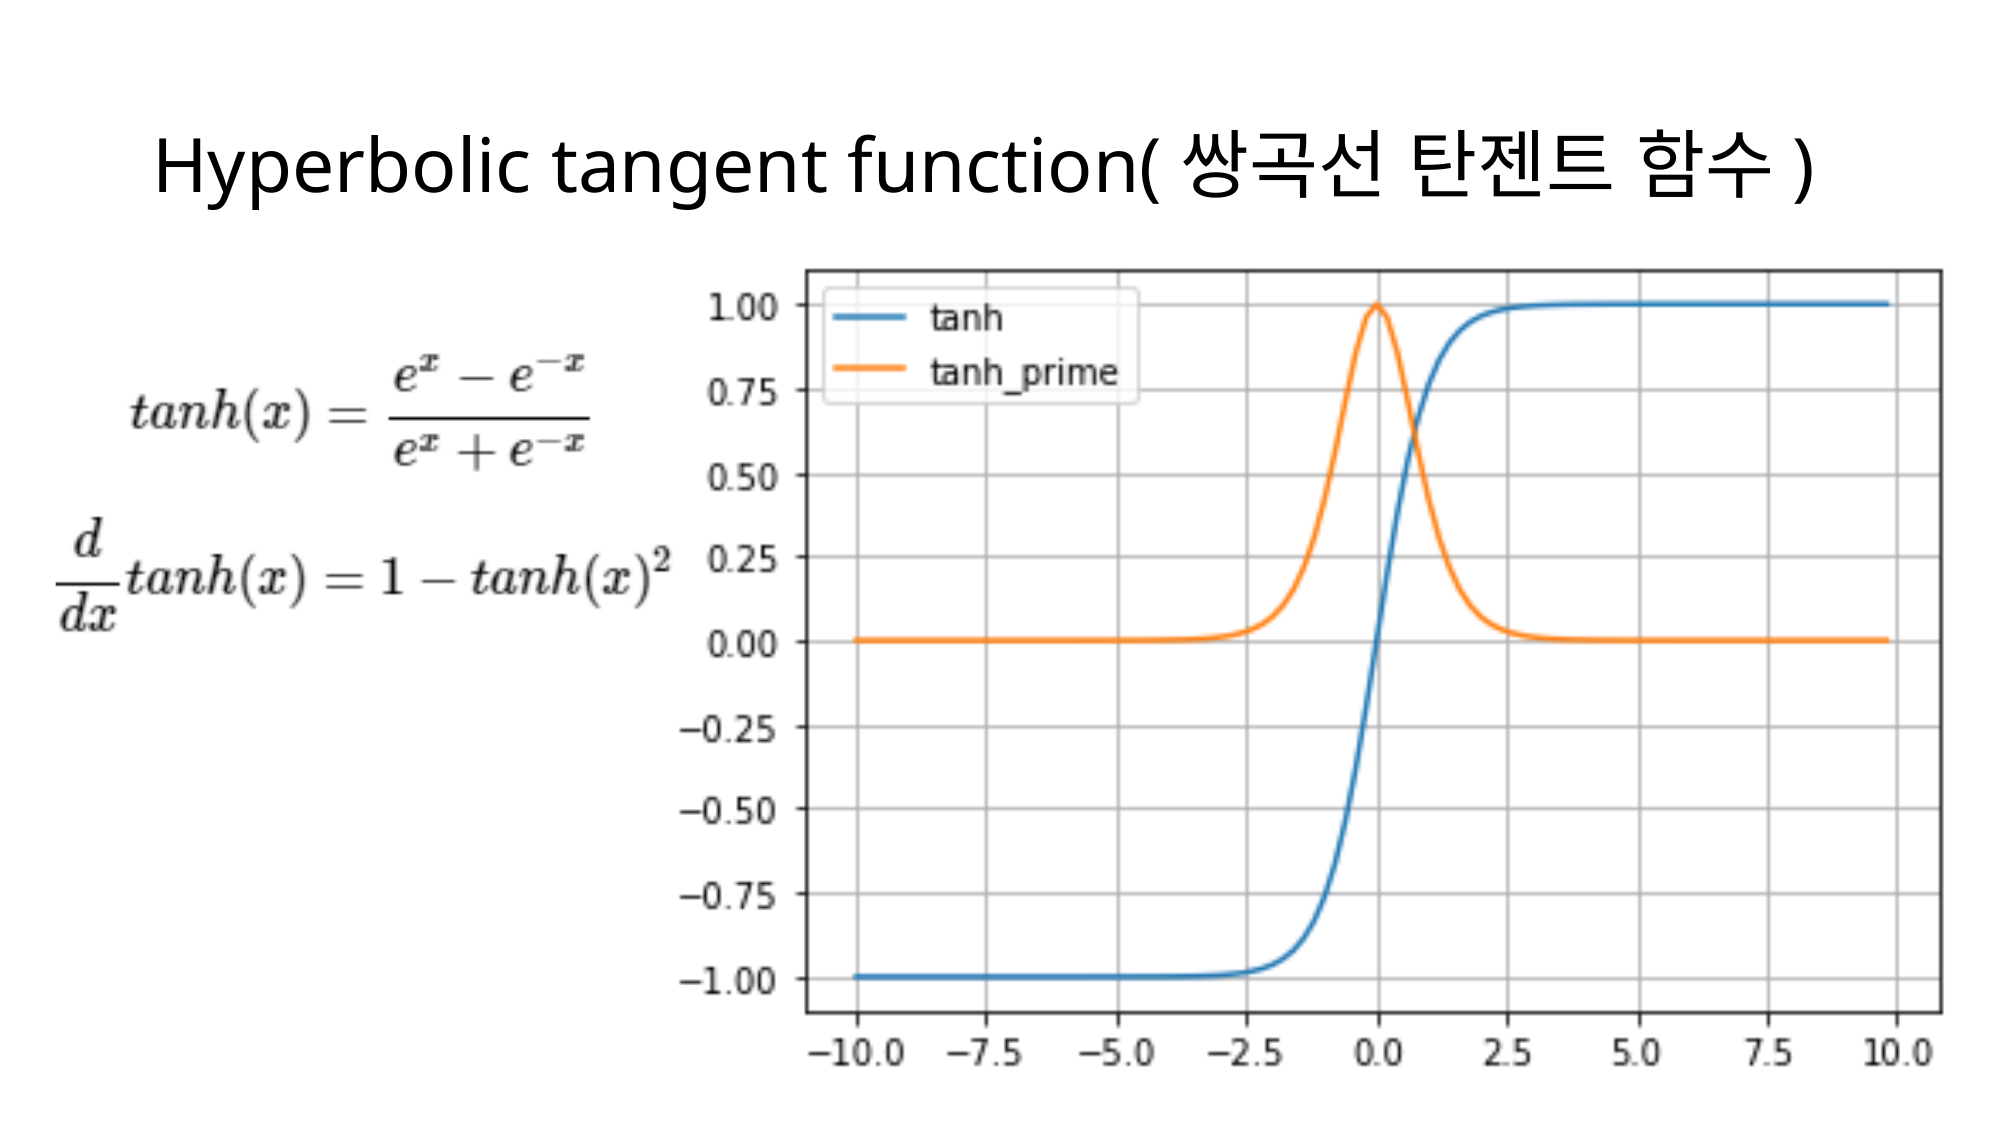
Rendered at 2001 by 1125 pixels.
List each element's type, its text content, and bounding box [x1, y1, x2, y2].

picture [55, 250, 1961, 1094]
title Hyperbolic tangent function(쌍곡선 탄젠트 함수) [137, 59, 1863, 278]
